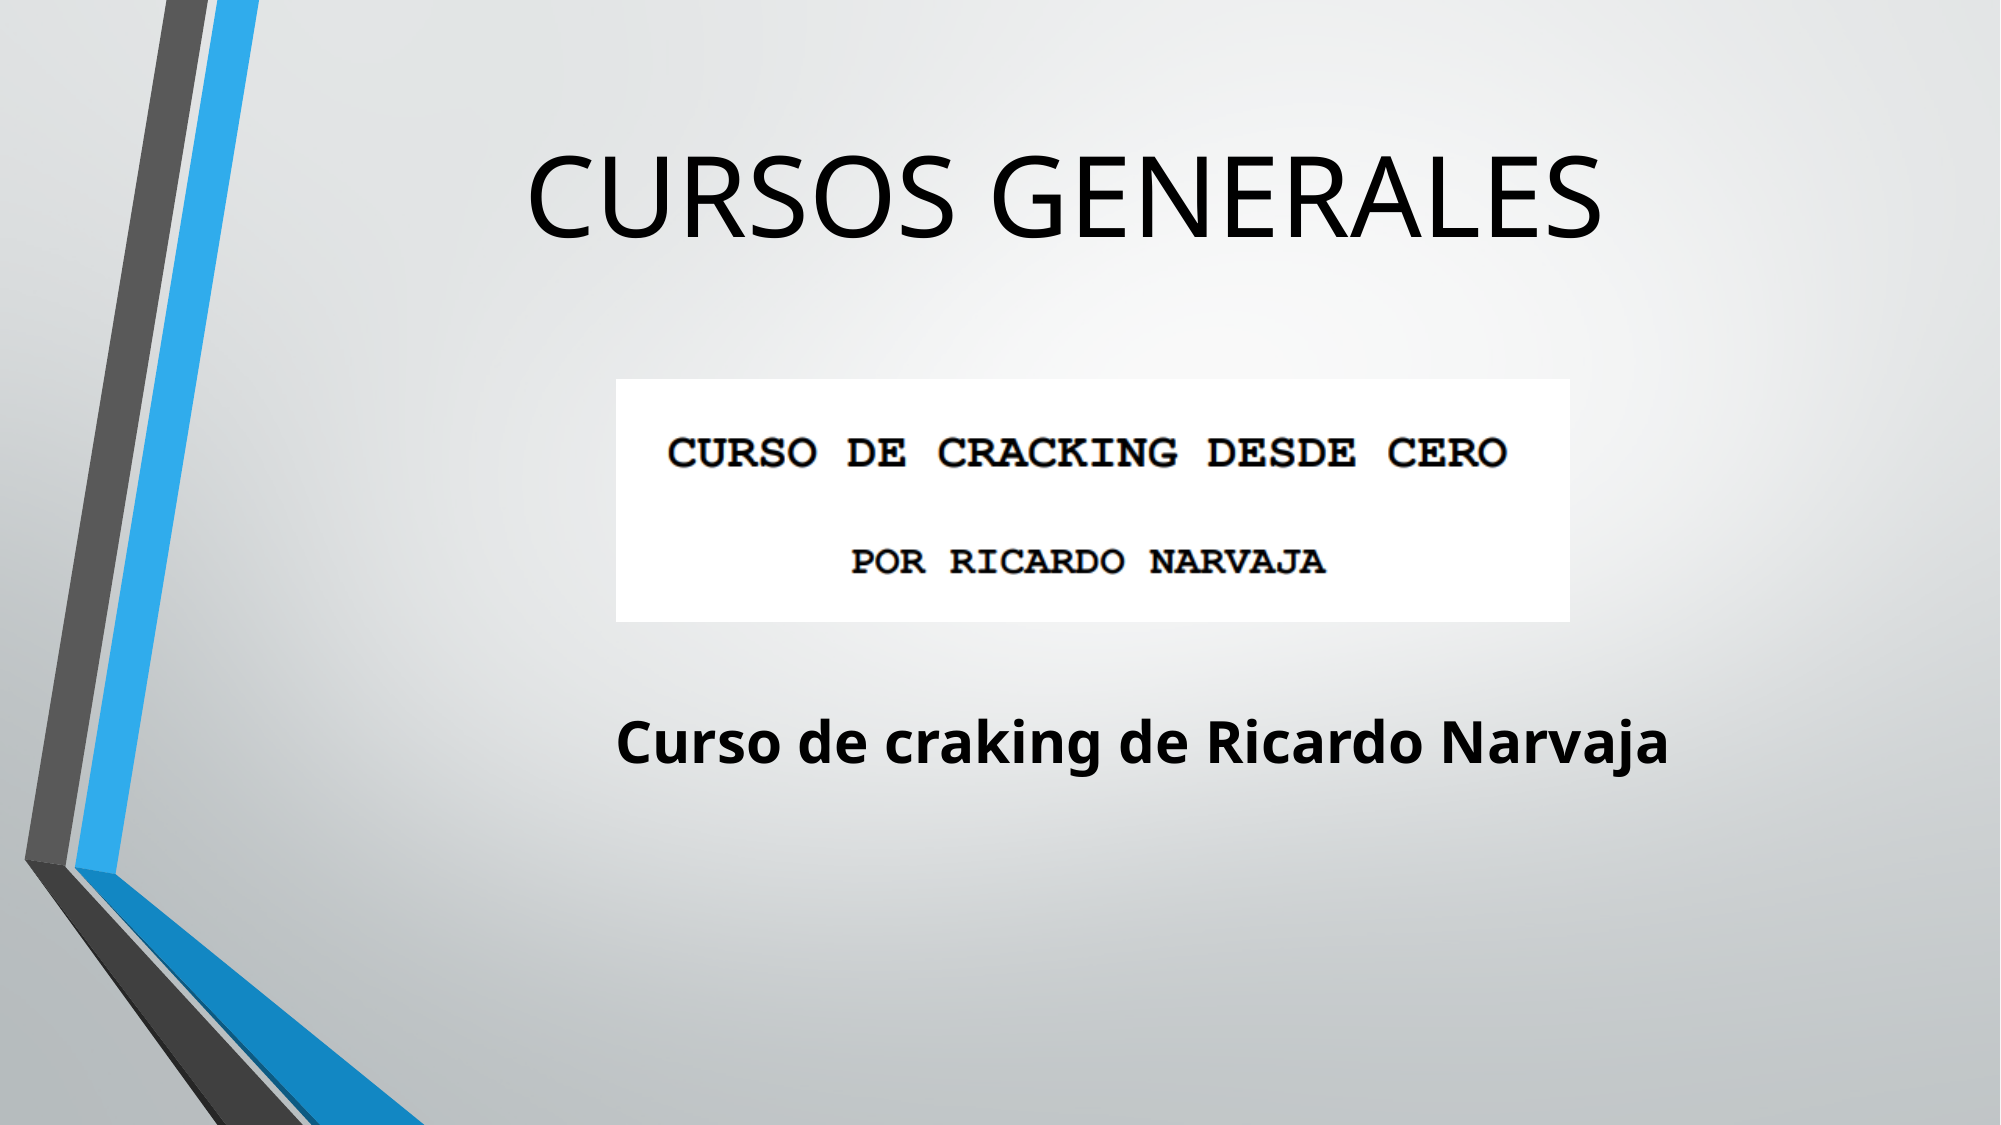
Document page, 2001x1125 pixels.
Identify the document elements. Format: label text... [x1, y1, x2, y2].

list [616, 379, 1570, 623]
text_box Curso de craking de Ricardo Narvaja [600, 697, 1707, 783]
title CURSOS GENERALES [243, 48, 1887, 337]
